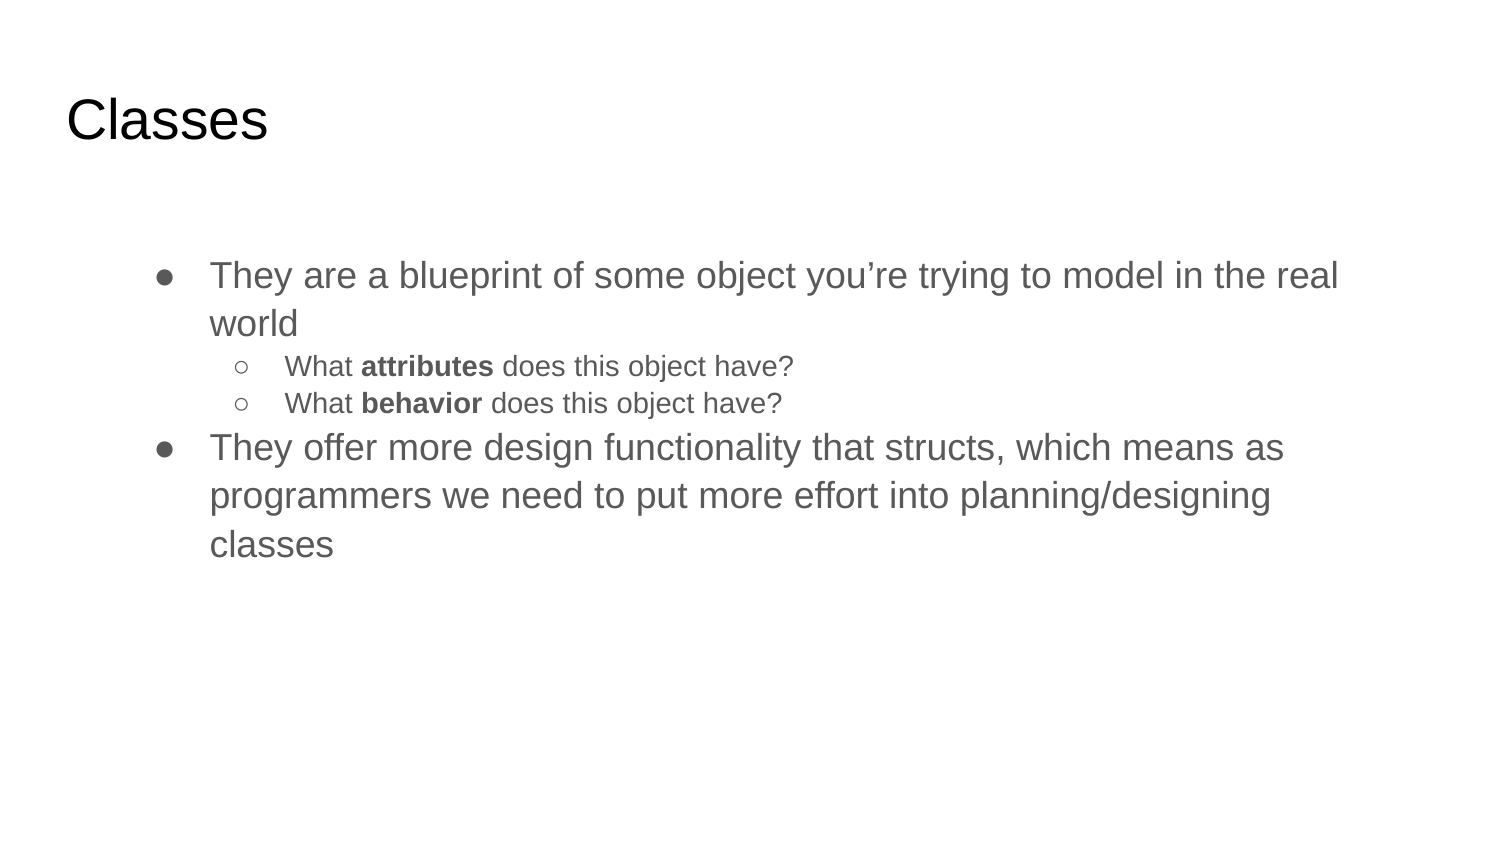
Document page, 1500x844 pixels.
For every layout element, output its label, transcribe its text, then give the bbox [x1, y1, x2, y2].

list They are a blueprint of some object you’re trying to model in the real world What attributes does this object have? What behavior does this object have? They offer more design functionality that structs, which means as programmers we need to put more effort into planning/designing classes [119, 233, 1389, 712]
title Classes [51, 72, 1449, 167]
